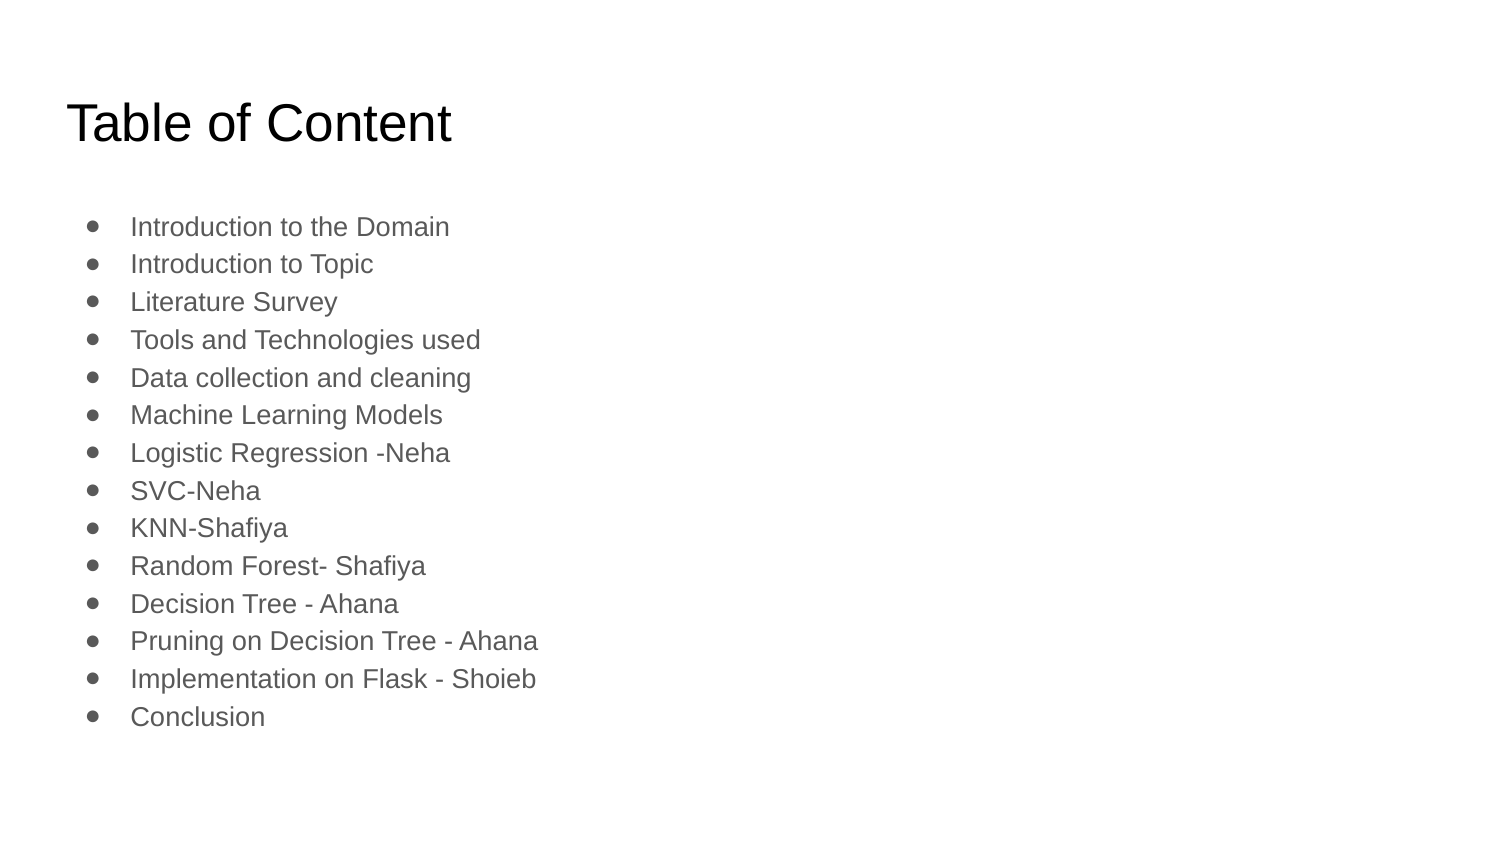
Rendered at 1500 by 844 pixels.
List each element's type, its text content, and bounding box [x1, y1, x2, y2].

list Introduction to the Domain Introduction to Topic Literature Survey Tools and Technologies used Data collection and cleaning Machine Learning Models Logistic Regression -Neha SVC-Neha KNN-Shafiya Random Forest- Shafiya Decision Tree - Ahana Pruning on Decision Tree - Ahana Implementation on Flask - Shoieb Conclusion [51, 189, 1449, 750]
title Table of Content [51, 72, 1449, 167]
